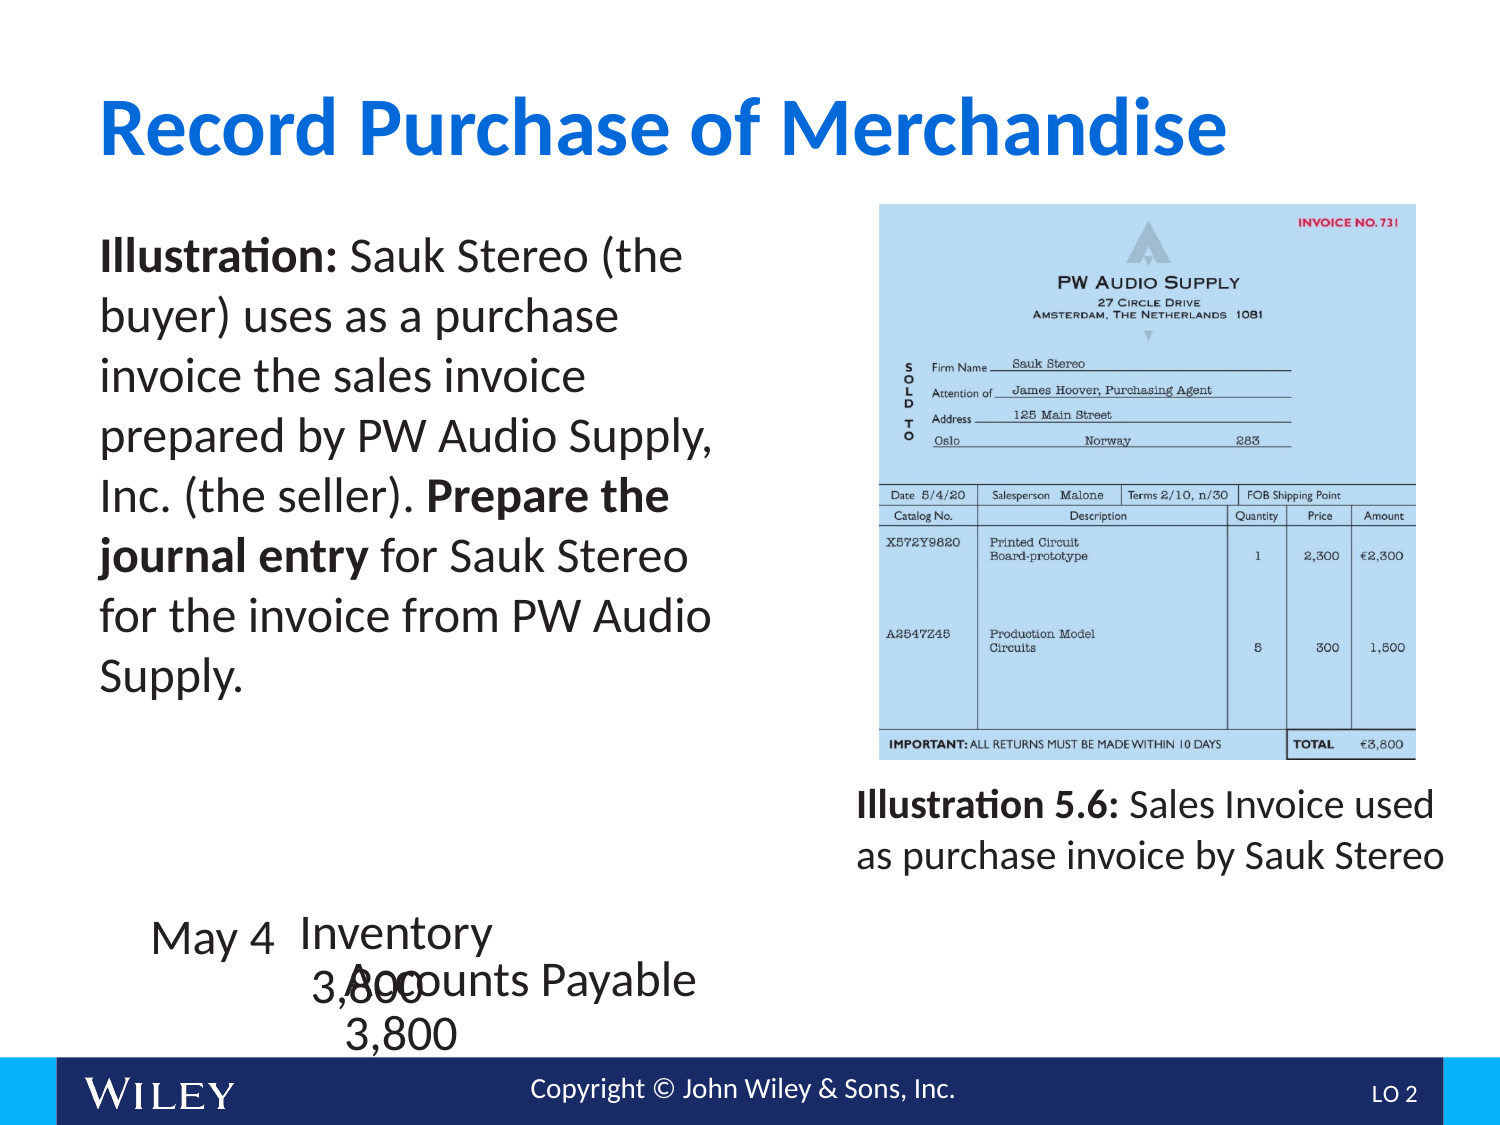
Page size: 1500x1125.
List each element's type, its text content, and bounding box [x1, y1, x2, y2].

list Inventory 3,800 [284, 898, 993, 979]
picture [878, 203, 1416, 760]
list Illustration 5.6: Sales Invoice used as purchase invoice by Sauk Stereo [841, 769, 1485, 885]
list L O 2 [1327, 1059, 1433, 1125]
title Record Purchase of Merchandise [84, 75, 1416, 215]
list Accounts Payable 3,800 [329, 977, 1199, 1038]
list Illustration: Sauk Stereo (the buyer) uses as a purchase invoice the sales invoice prepared by PW Audio Supply, Inc. (the seller). Prepare the journal entry for Sauk Stereo for the invoice from PW Audio Supply. [84, 214, 764, 716]
list May 4 [135, 903, 300, 980]
